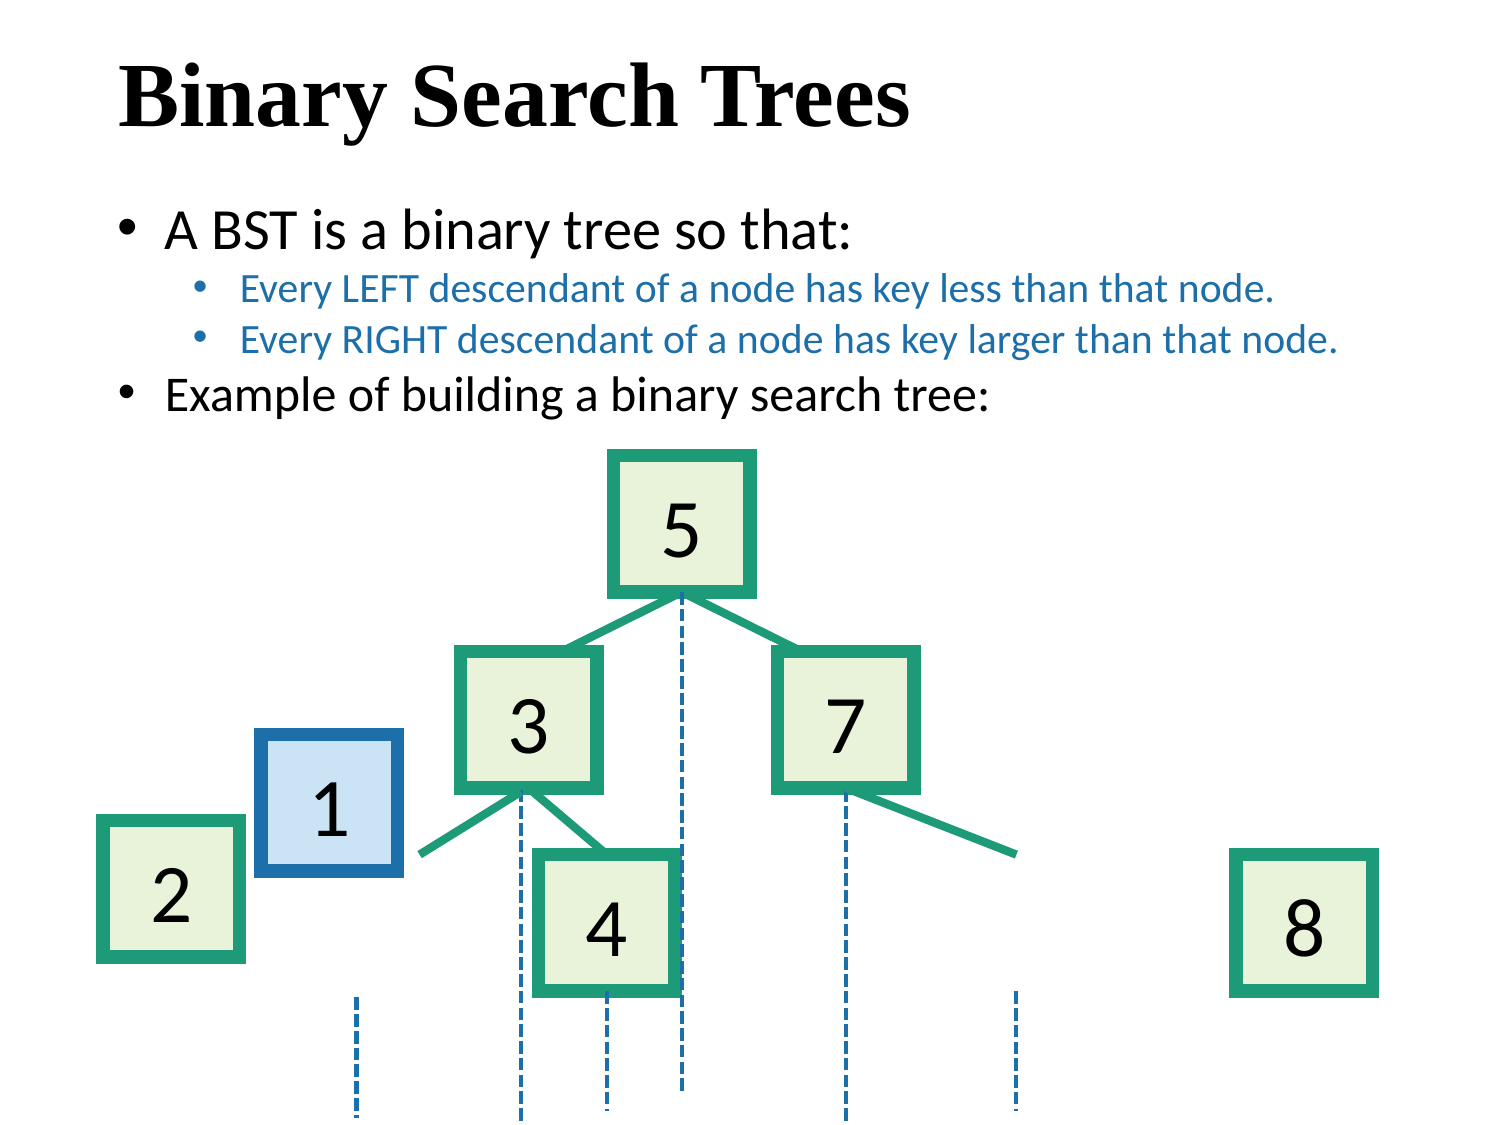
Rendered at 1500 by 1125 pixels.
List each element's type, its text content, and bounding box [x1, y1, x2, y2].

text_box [528, 787, 607, 855]
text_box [419, 791, 521, 855]
text_box 8 [1235, 854, 1373, 992]
text_box 5 [612, 455, 751, 592]
title Binary Search Trees [103, 27, 1397, 166]
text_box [561, 592, 681, 652]
text_box 4 [538, 854, 676, 992]
text_box 1 [260, 733, 398, 872]
text_box A BST is a binary tree so that: Every LEFT descendant of a node has key less than that node. Every RIGHT descendant of a node has key larger than that node. Example of building a binary search tree: [103, 183, 1500, 429]
text_box 7 [777, 650, 915, 789]
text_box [682, 592, 802, 652]
text_box 3 [459, 650, 598, 789]
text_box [845, 787, 1017, 855]
text_box 2 [102, 820, 241, 958]
